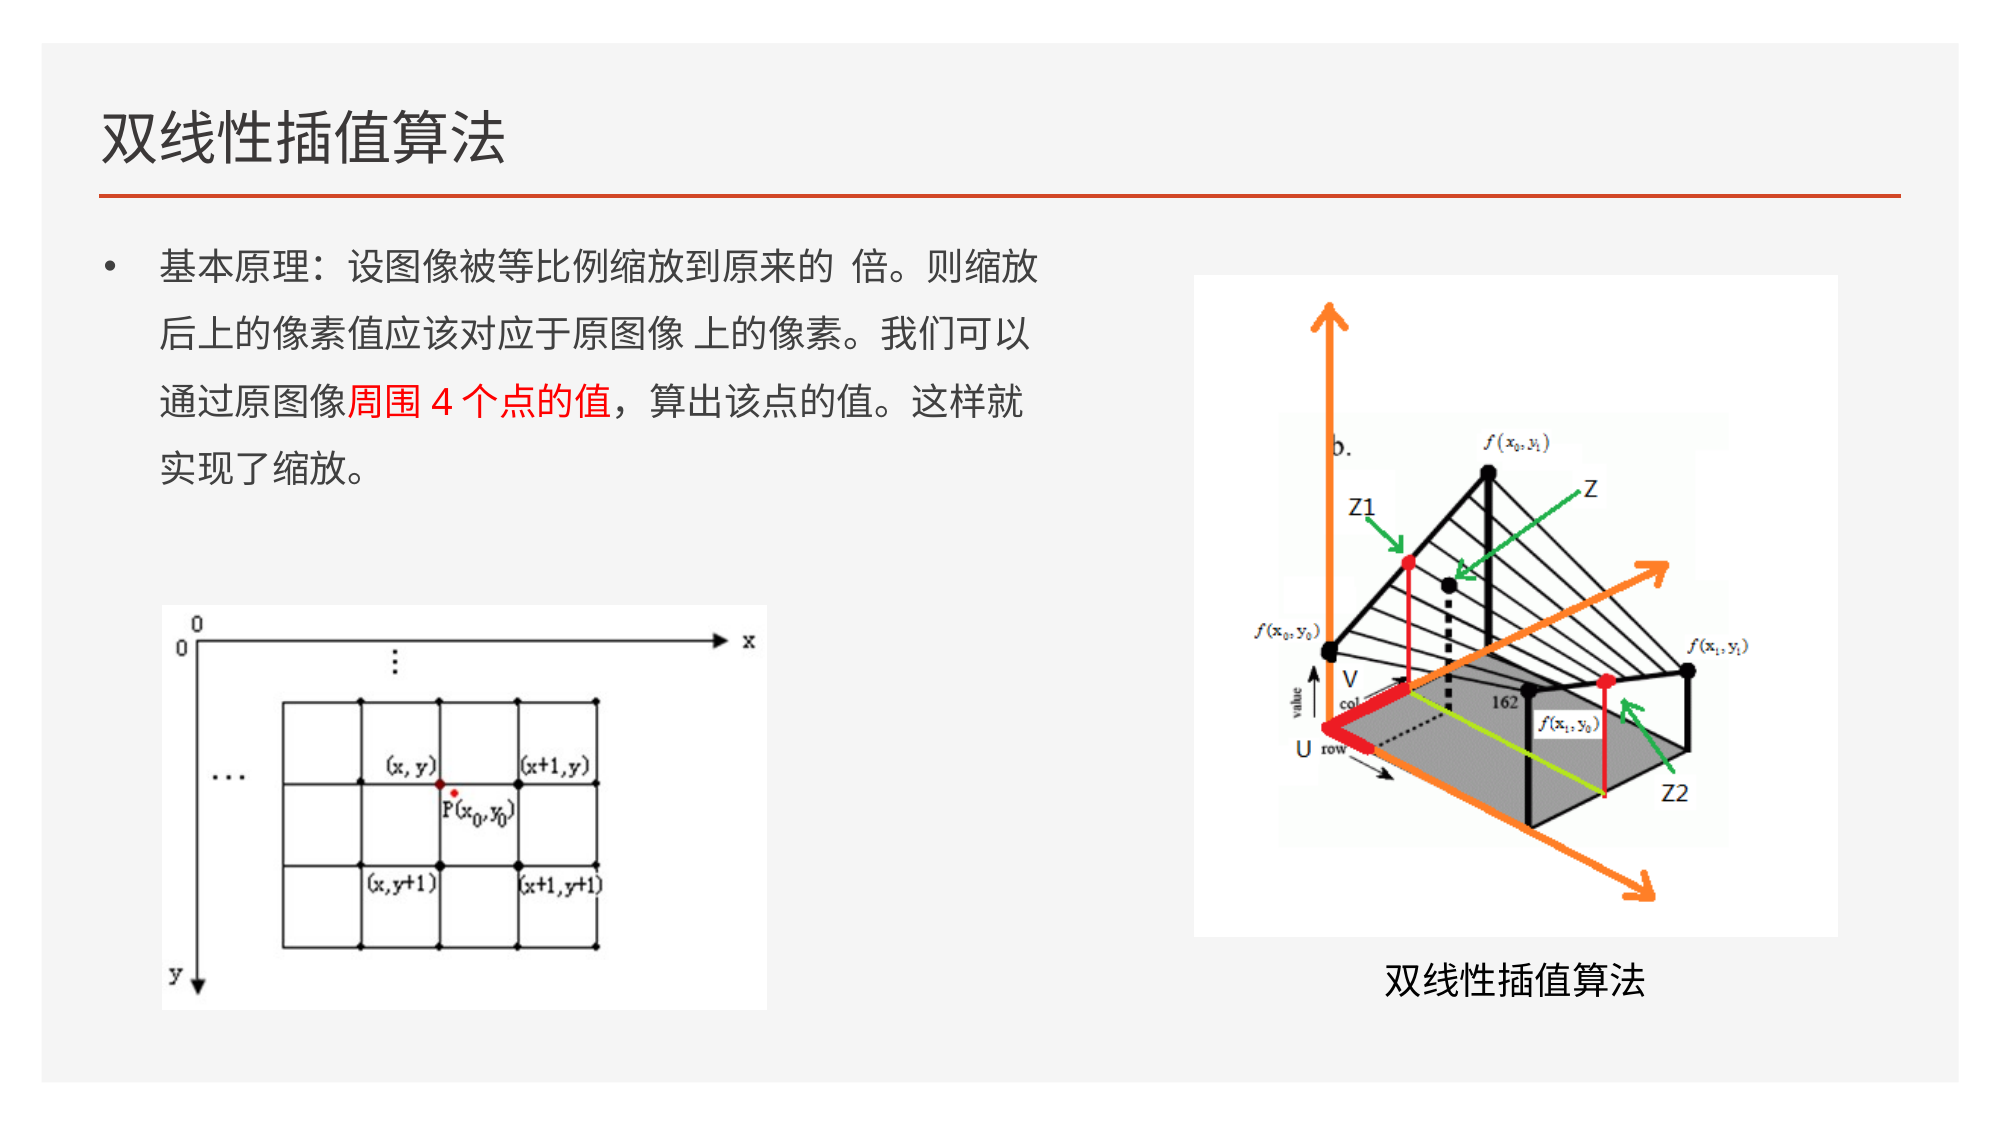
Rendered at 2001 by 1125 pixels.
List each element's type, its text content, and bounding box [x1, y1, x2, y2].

text_box 双线性插值算法 [1369, 949, 1662, 1010]
picture [1194, 275, 1838, 937]
picture [162, 605, 767, 1010]
title 双线性插值算法 [85, 73, 1214, 179]
